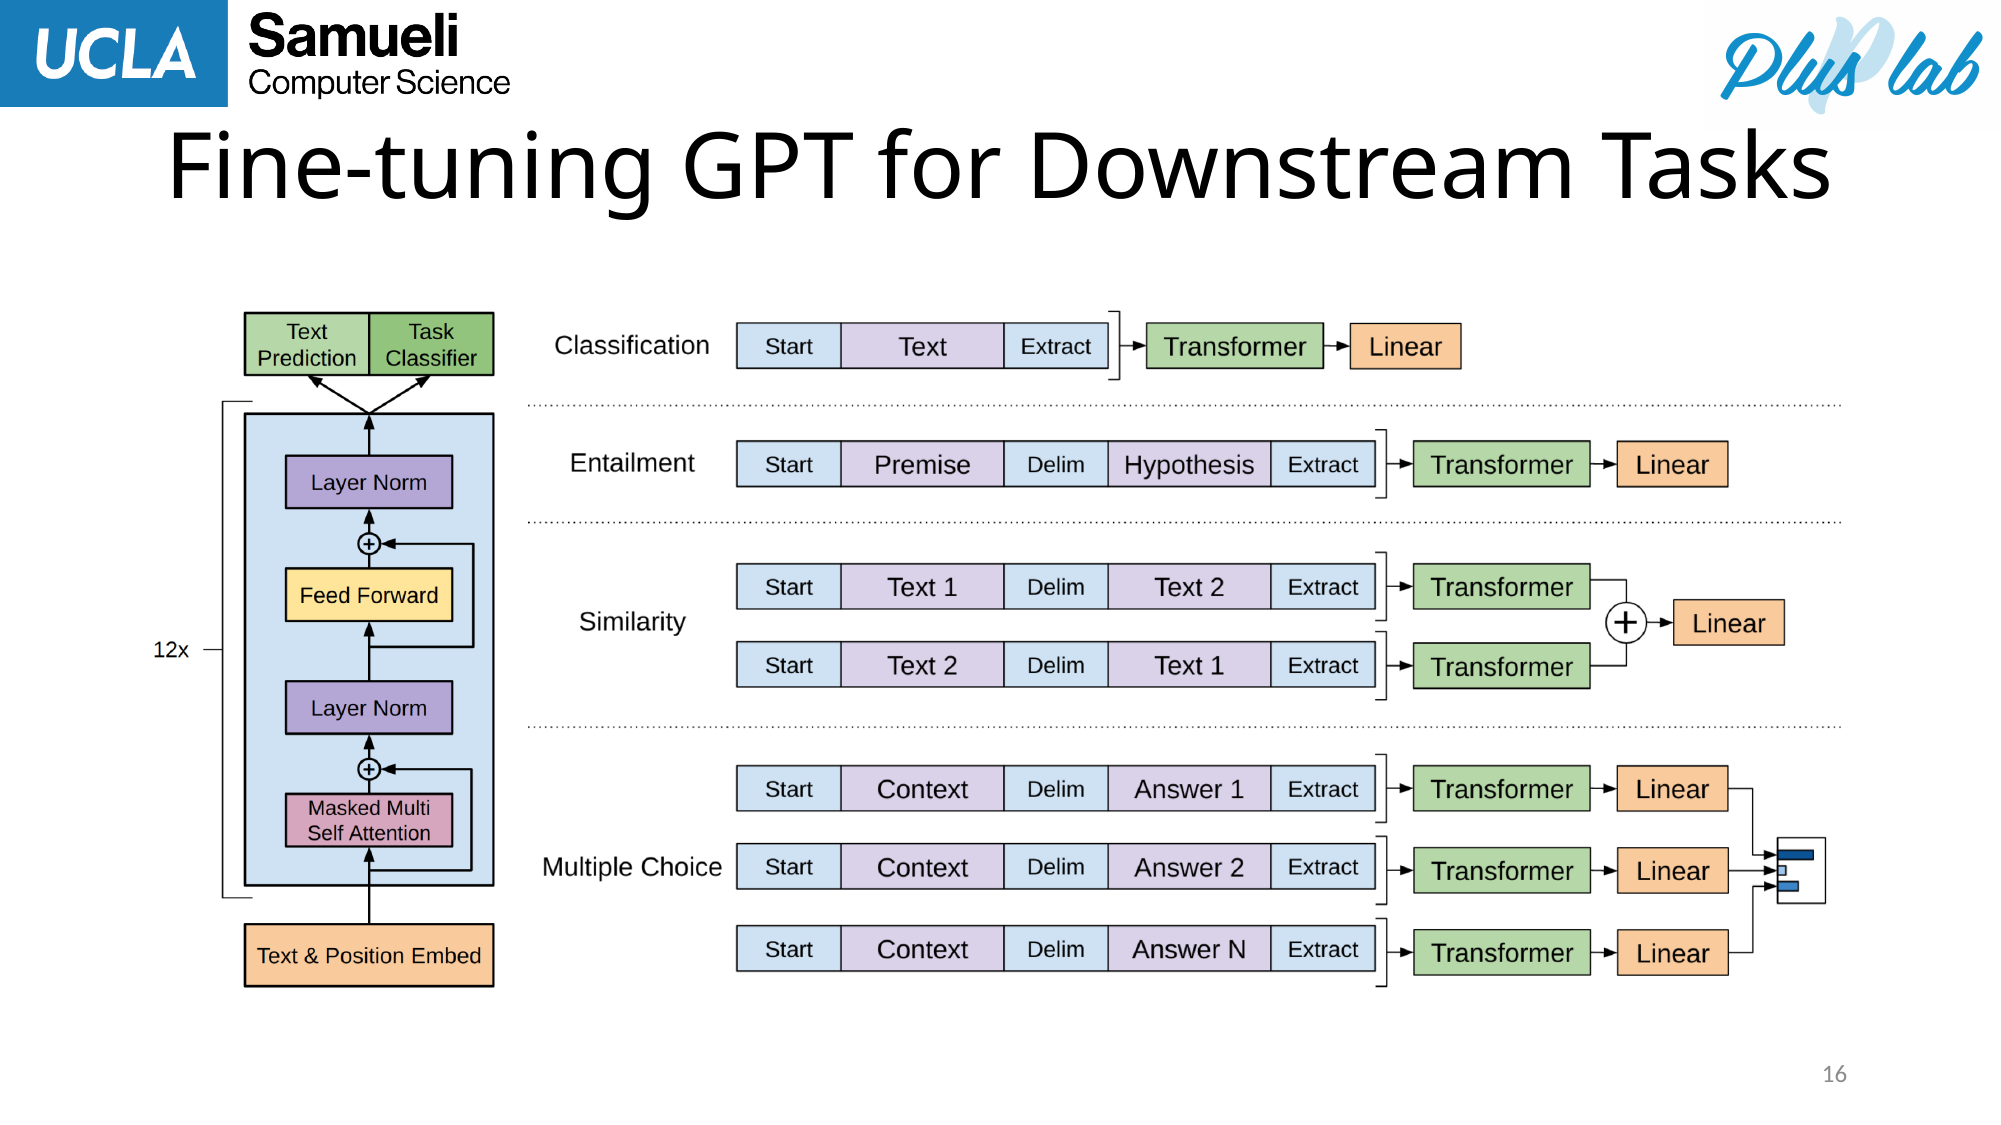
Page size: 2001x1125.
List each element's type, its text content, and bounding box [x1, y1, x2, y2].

picture [1703, 0, 2000, 132]
picture [0, 0, 510, 107]
title Fine-tuning GPT for Downstream Tasks [137, 59, 1863, 278]
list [144, 299, 1856, 1014]
slide_number 16 [1412, 1042, 1863, 1103]
